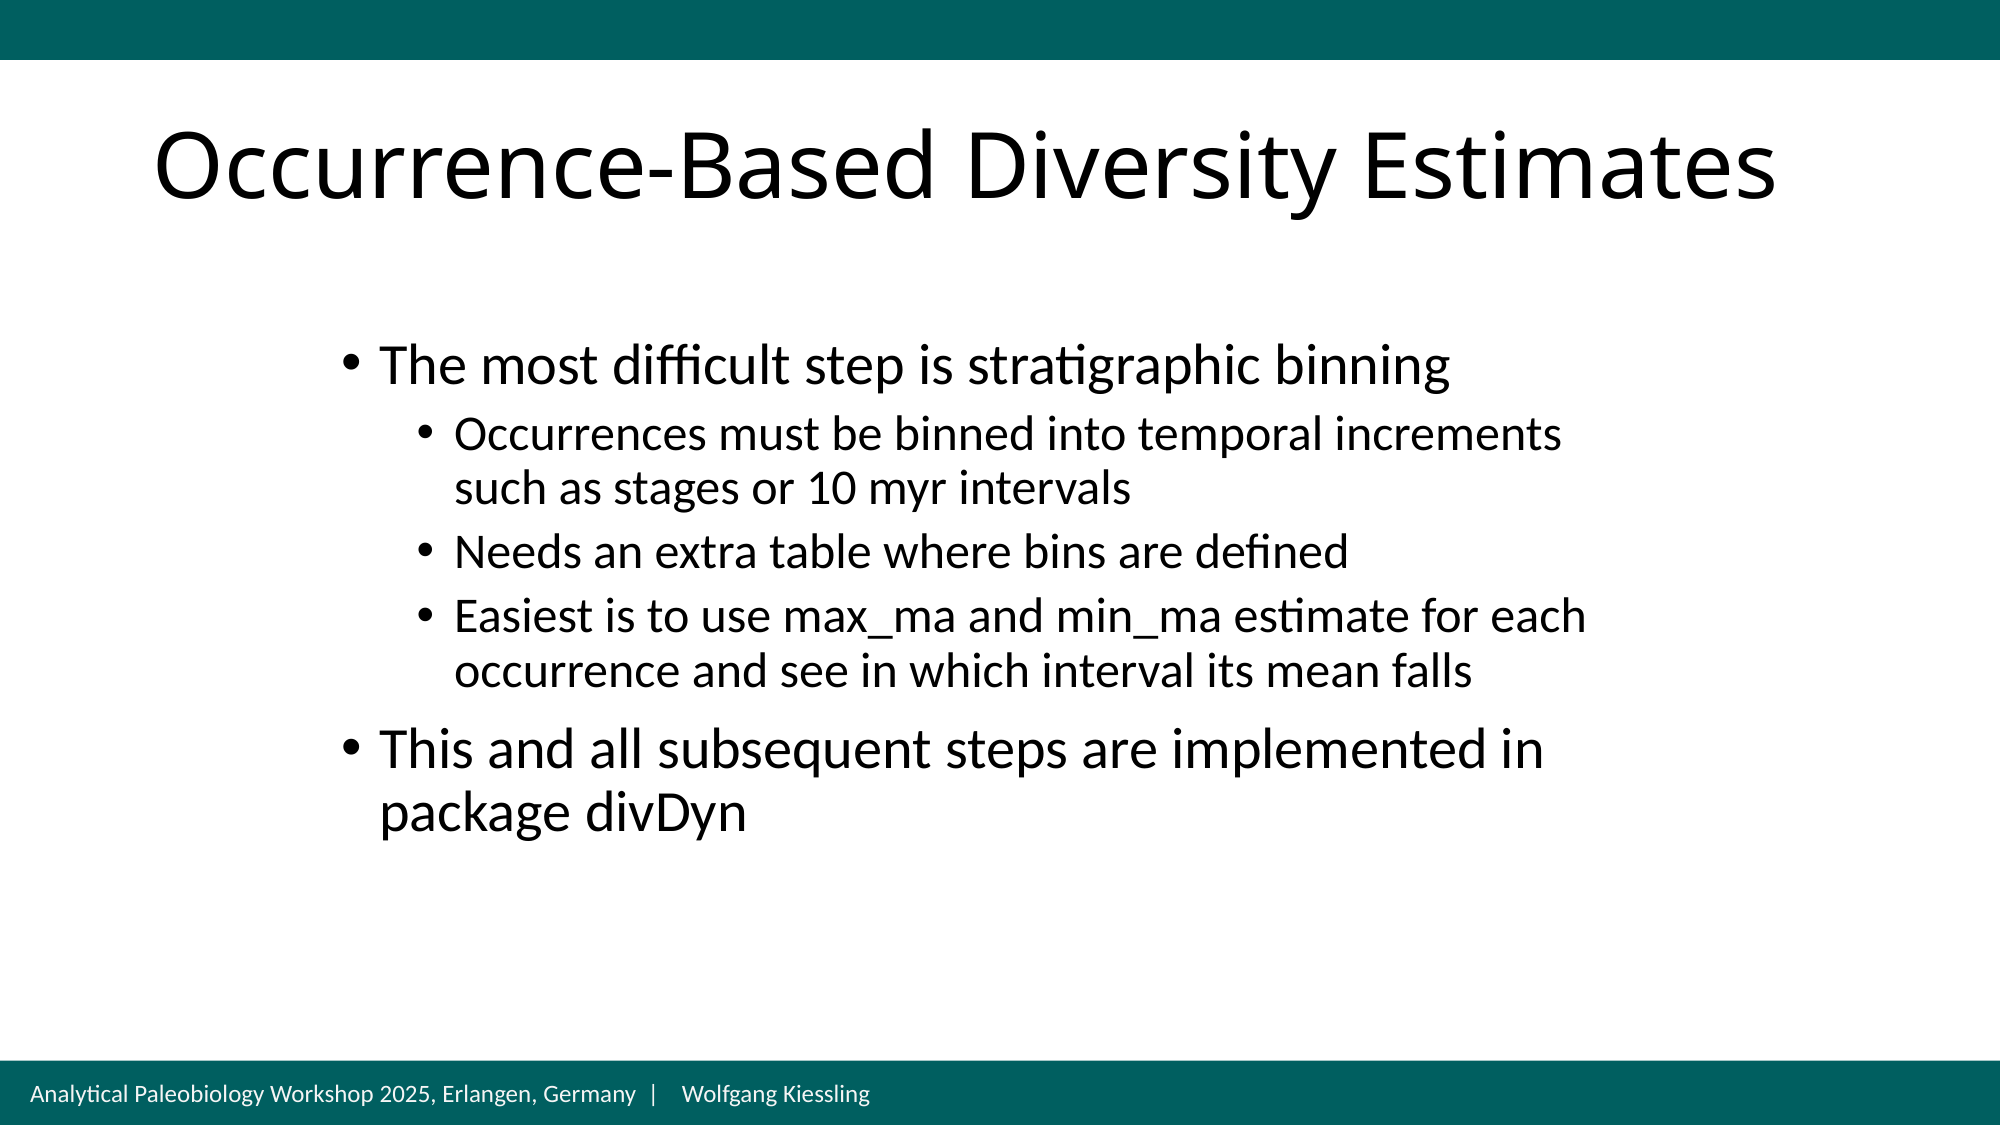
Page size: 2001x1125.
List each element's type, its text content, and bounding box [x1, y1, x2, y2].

list The most difficult step is stratigraphic binning Occurrences must be binned into temporal increments such as stages or 10 myr intervals Needs an extra table where bins are defined Easiest is to use max_ma and min_ma estimate for each occurrence and see in which interval its mean falls This and all subsequent steps are implemented in package divDyn [326, 326, 1677, 923]
title Occurrence-Based Diversity Estimates [137, 59, 1863, 278]
